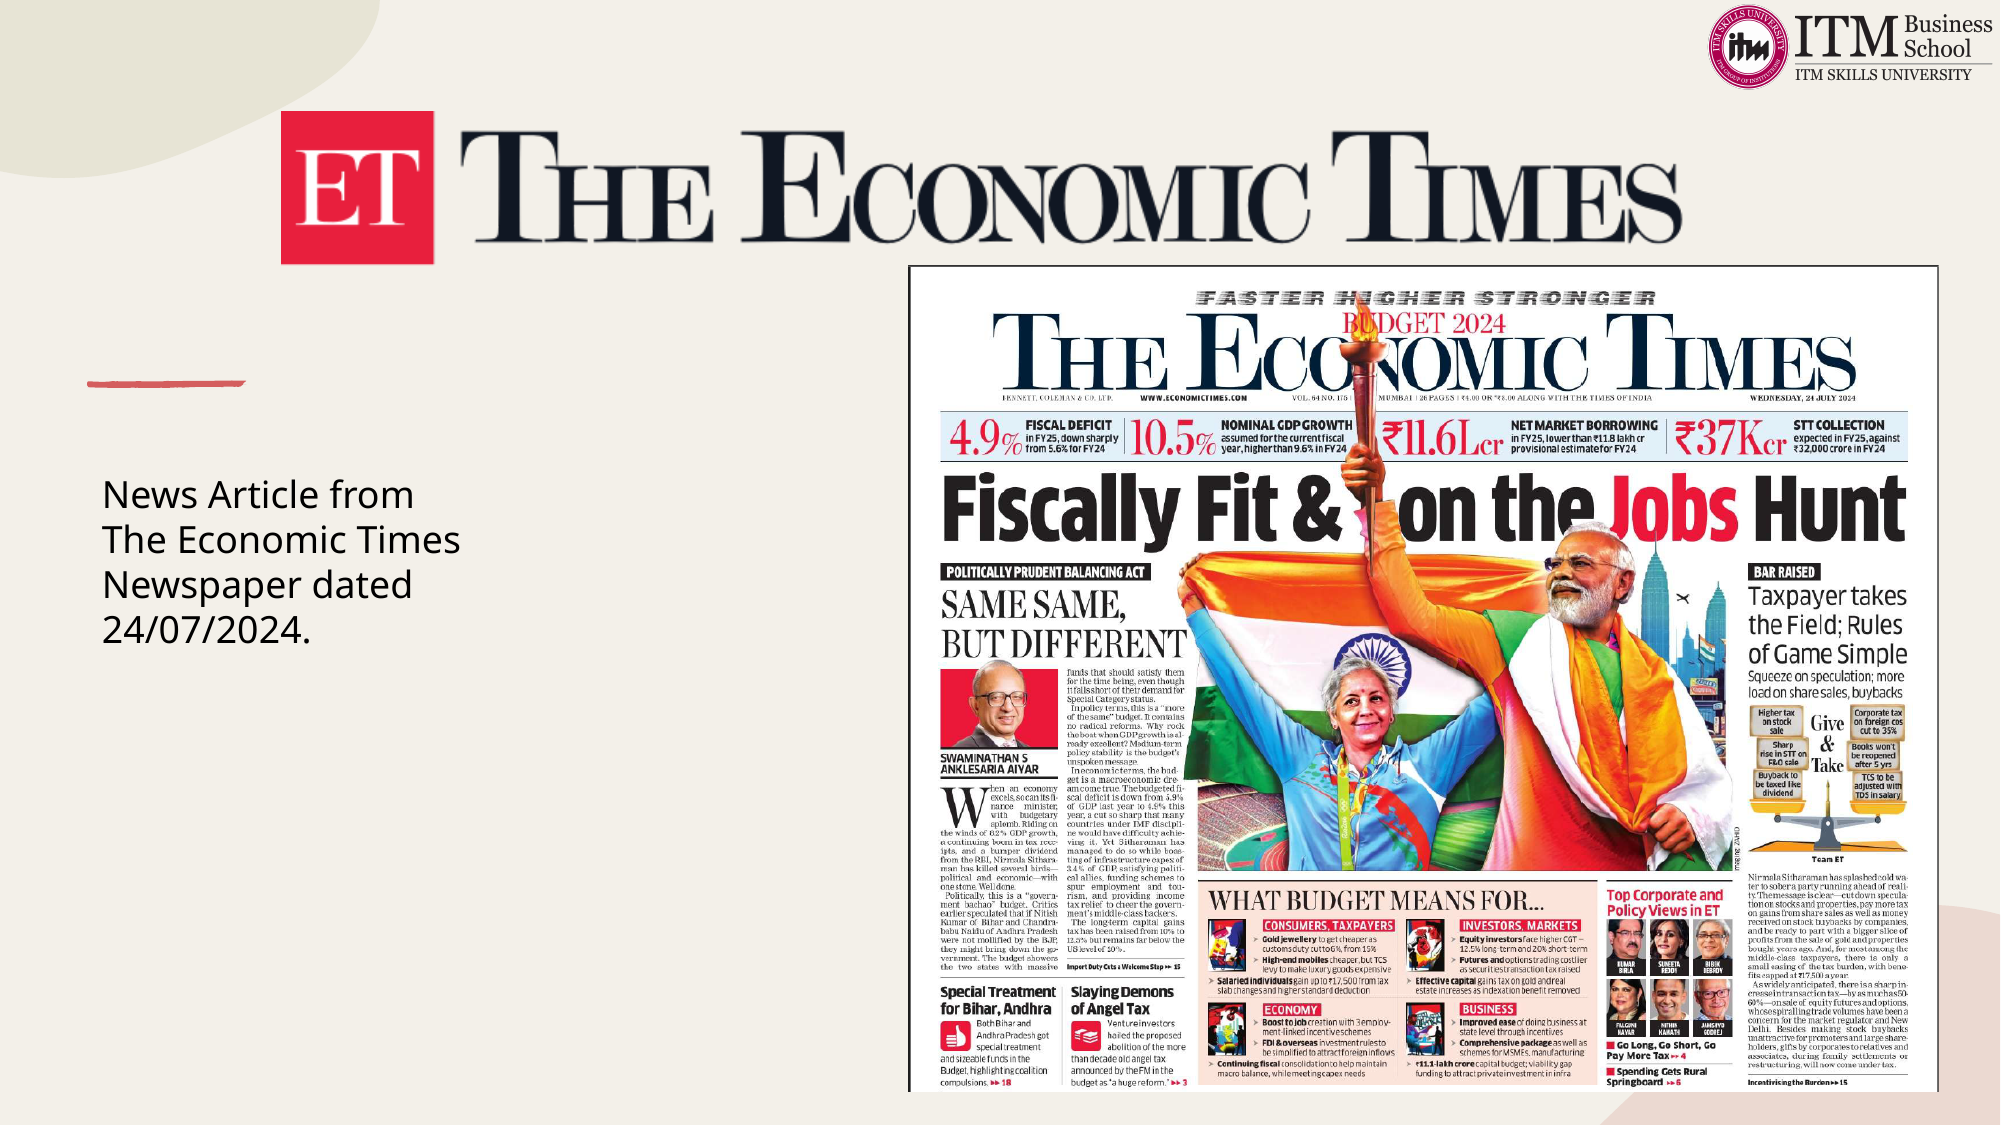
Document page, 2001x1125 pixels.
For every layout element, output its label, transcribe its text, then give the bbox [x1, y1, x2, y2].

picture [1701, 0, 2000, 93]
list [281, 111, 1684, 266]
text_box News Article from The Economic Times Newspaper dated 24/07/2024. [87, 463, 513, 659]
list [907, 265, 1939, 1092]
